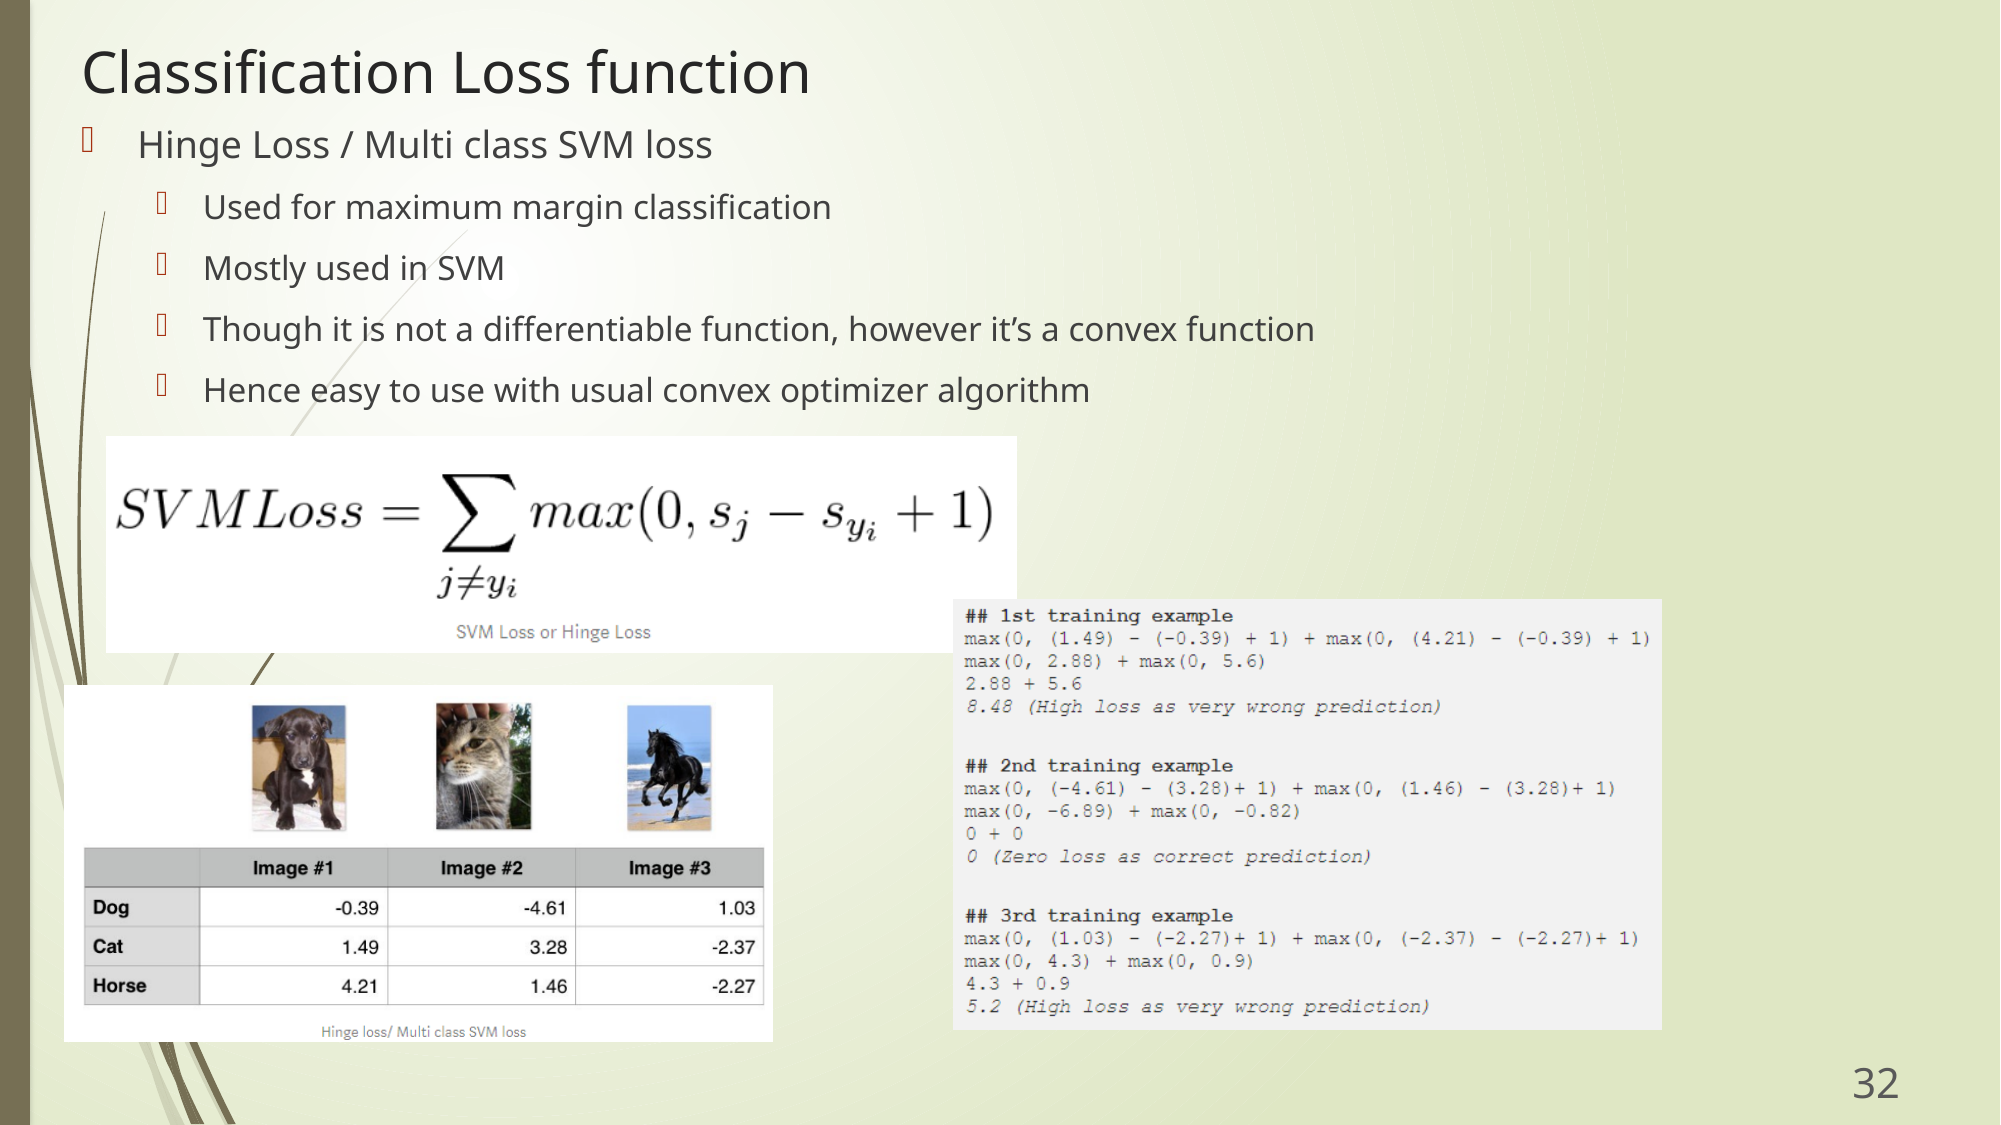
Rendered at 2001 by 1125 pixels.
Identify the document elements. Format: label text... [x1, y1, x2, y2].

picture [63, 685, 773, 1042]
list Hinge Loss / Multi class SVM loss Used for maximum margin classification Mostly used in SVM Though it is not a differentiable function, however it’s a convex function Hence easy to use with usual convex optimizer algorithm [65, 113, 1893, 1031]
picture [106, 436, 1662, 1031]
title Classification Loss function [65, 28, 1895, 114]
slide_number 32 [1812, 1071, 1916, 1101]
